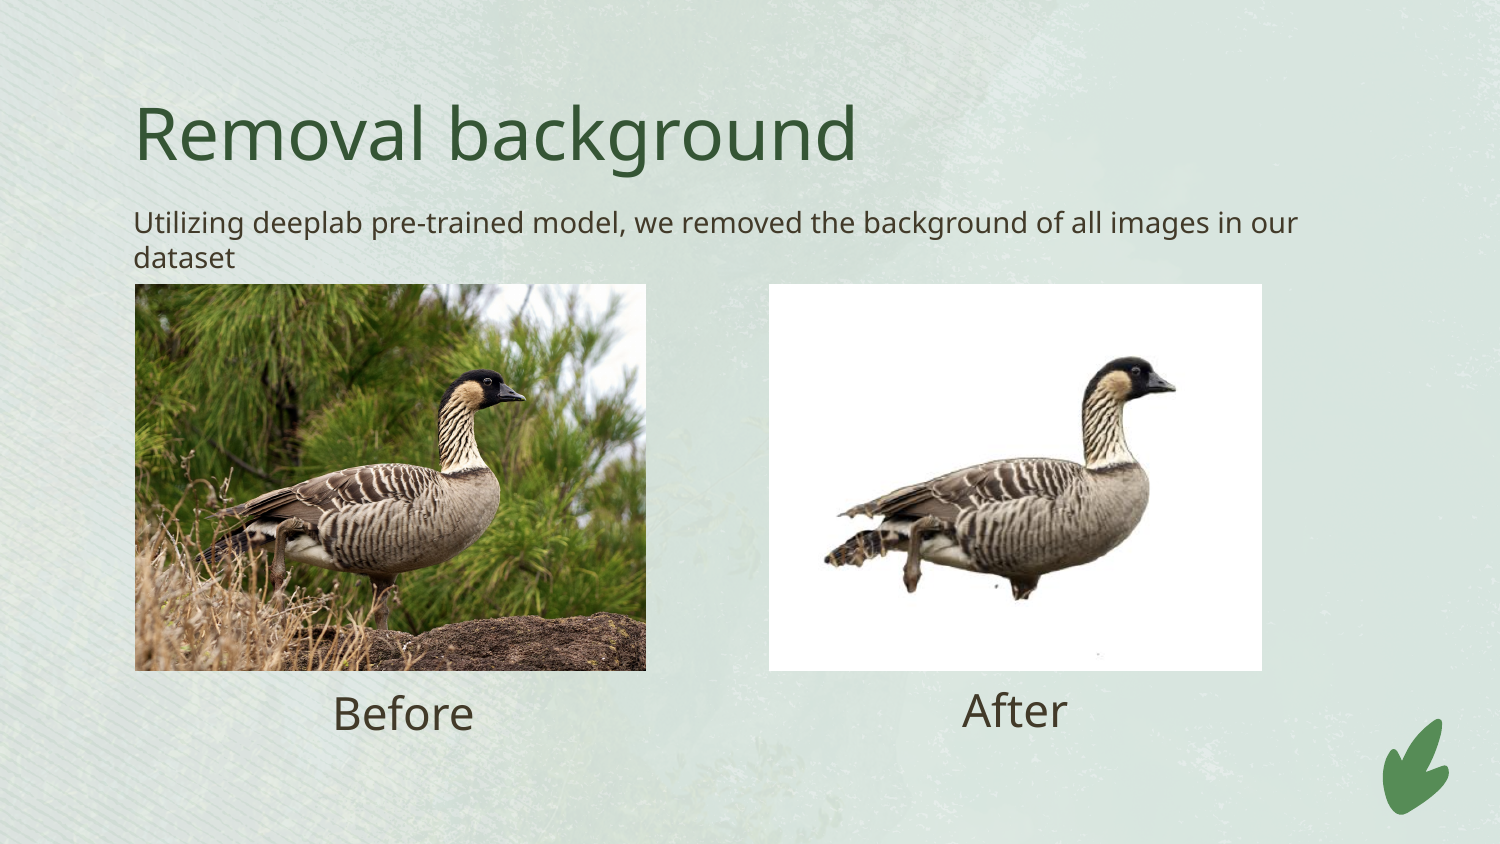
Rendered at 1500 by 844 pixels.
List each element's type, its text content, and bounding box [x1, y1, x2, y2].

picture [134, 284, 646, 671]
subtitle Utilizing deeplab pre-trained model, we removed the background of all images in our dataset [118, 189, 1315, 262]
title Removal background [118, 72, 1382, 167]
subtitle After [729, 670, 1301, 752]
subtitle Before [118, 673, 689, 755]
picture [768, 284, 1262, 671]
